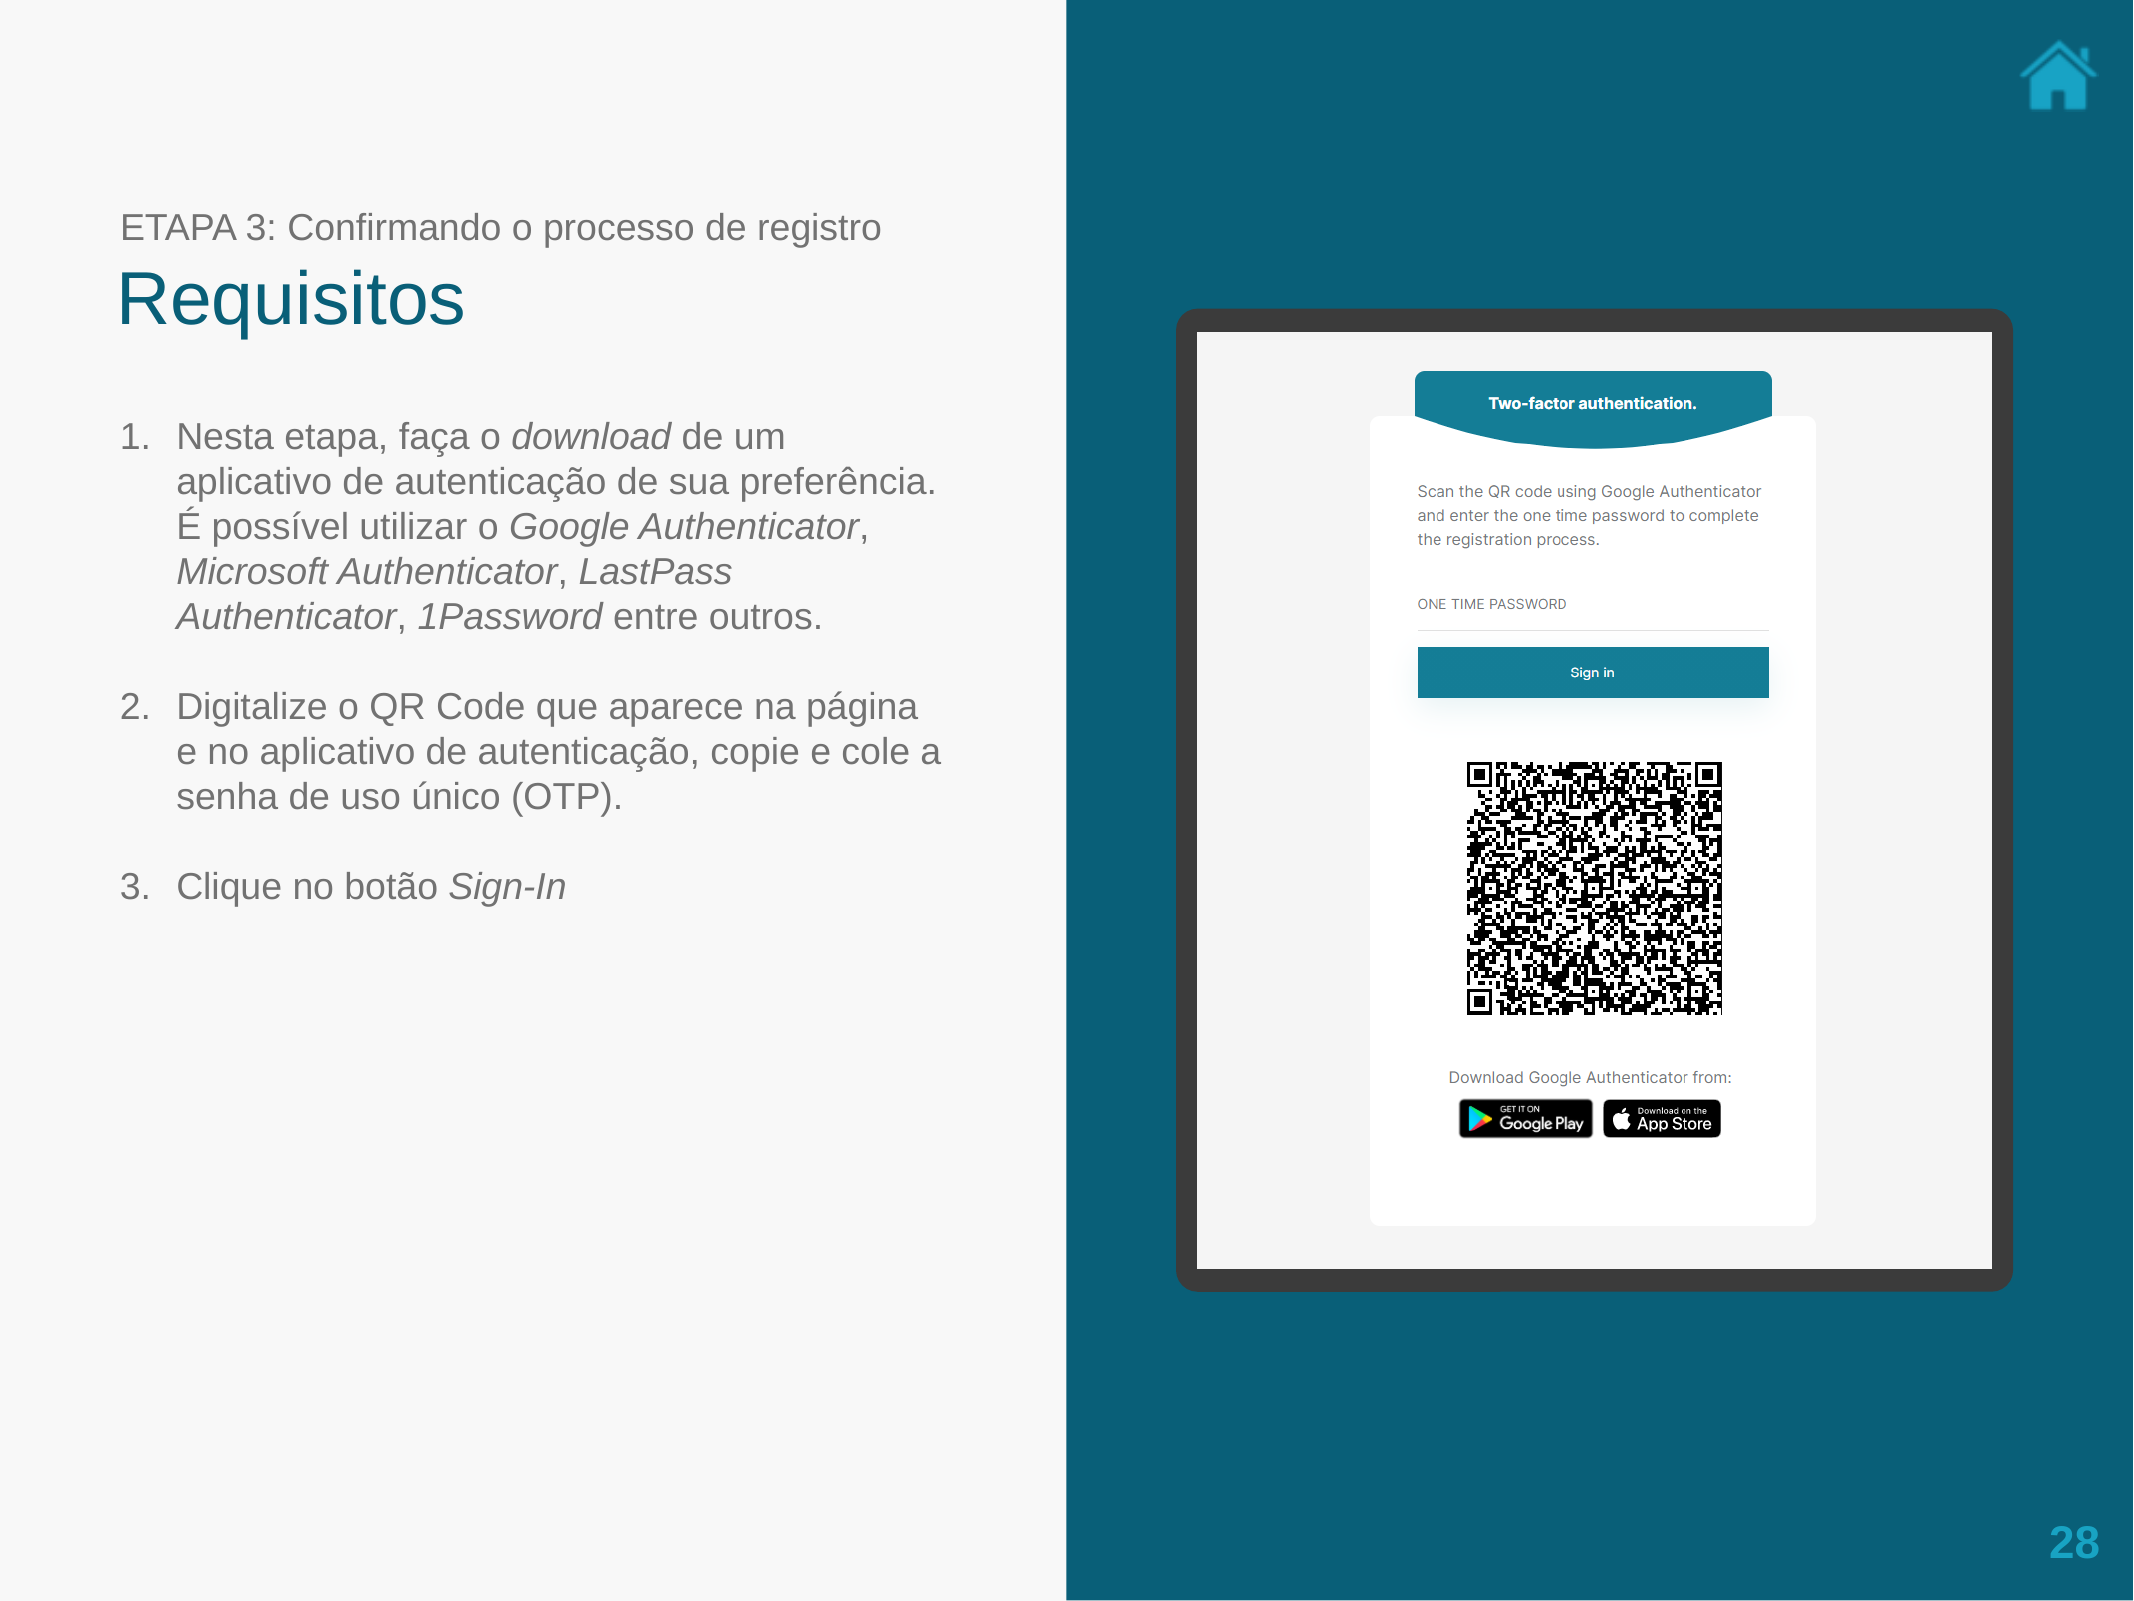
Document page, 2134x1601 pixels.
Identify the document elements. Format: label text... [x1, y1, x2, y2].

text_box Nesta etapa, faça o download de um aplicativo de autenticação de sua preferência. É possível utilizar o Google Authenticator, Microsoft Authenticator, LastPass Authenticator, 1Password entre outros. Digitalize o QR Code que aparece na página e no aplicativo de autenticação, copie e cole a senha de uso único (OTP). Clique no botão Sign-In [119, 411, 947, 952]
text_box [1176, 308, 2014, 1292]
text_box [1977, 0, 2134, 145]
slide_number 28 [1979, 1504, 2101, 1576]
picture [1196, 332, 1993, 1269]
text_box ETAPA 3: Confirmando o processo de registro [119, 202, 909, 248]
text_box Requisitos [116, 249, 479, 341]
